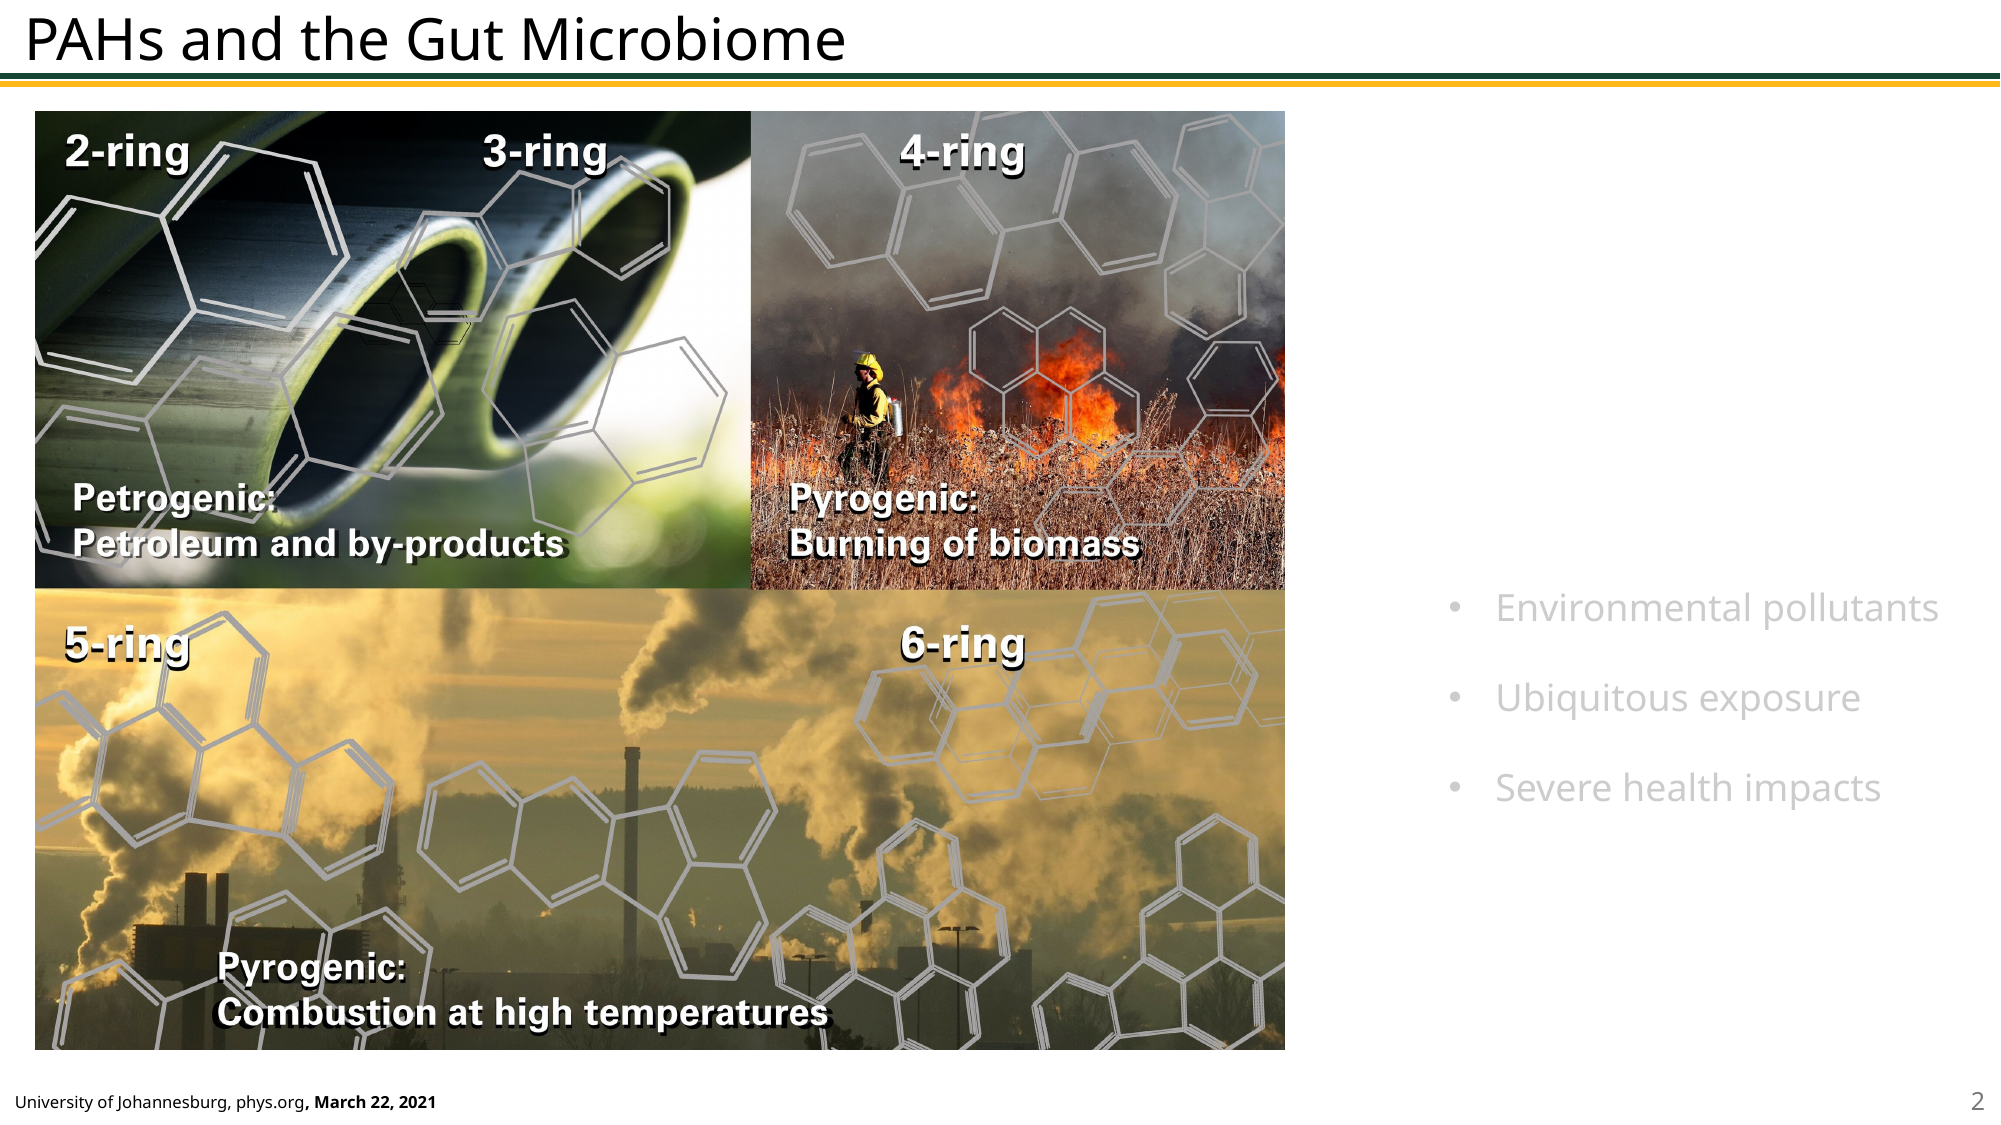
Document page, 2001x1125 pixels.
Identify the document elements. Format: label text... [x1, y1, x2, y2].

slide_number 2 [1938, 1072, 2000, 1125]
text_box Environmental pollutants Ubiquitous exposure Severe health impacts [1433, 636, 1956, 817]
text_box University of Johannesburg, phys.org, March 22, 2021 [0, 1084, 486, 1120]
text_box [1419, 546, 1961, 636]
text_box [0, 75, 2000, 85]
picture [34, 111, 1286, 1050]
text_box PAHs and the Gut Microbiome [9, 0, 1109, 75]
text_box [1399, 639, 1940, 729]
text_box [1399, 731, 1940, 821]
